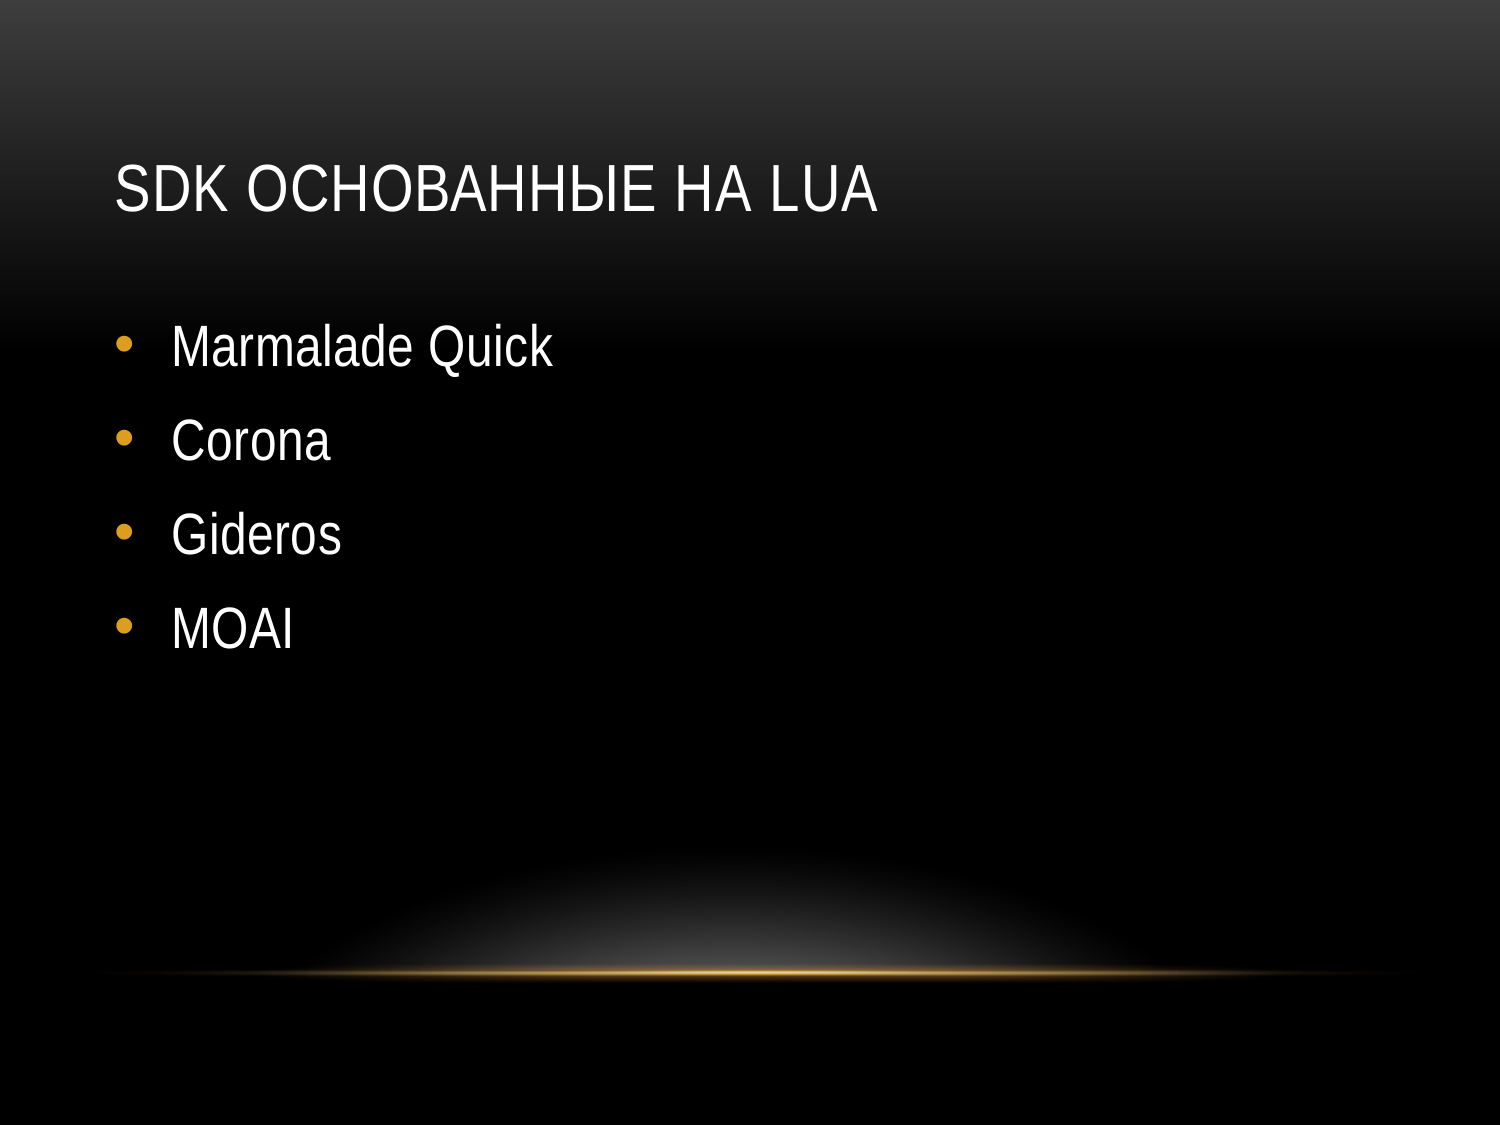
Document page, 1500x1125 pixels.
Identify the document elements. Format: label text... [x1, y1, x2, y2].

picture [0, 0, 1500, 1125]
title SDK основанные на Lua [99, 45, 1400, 233]
list Marmalade Quick Corona Gideros MOAI [99, 300, 1400, 976]
